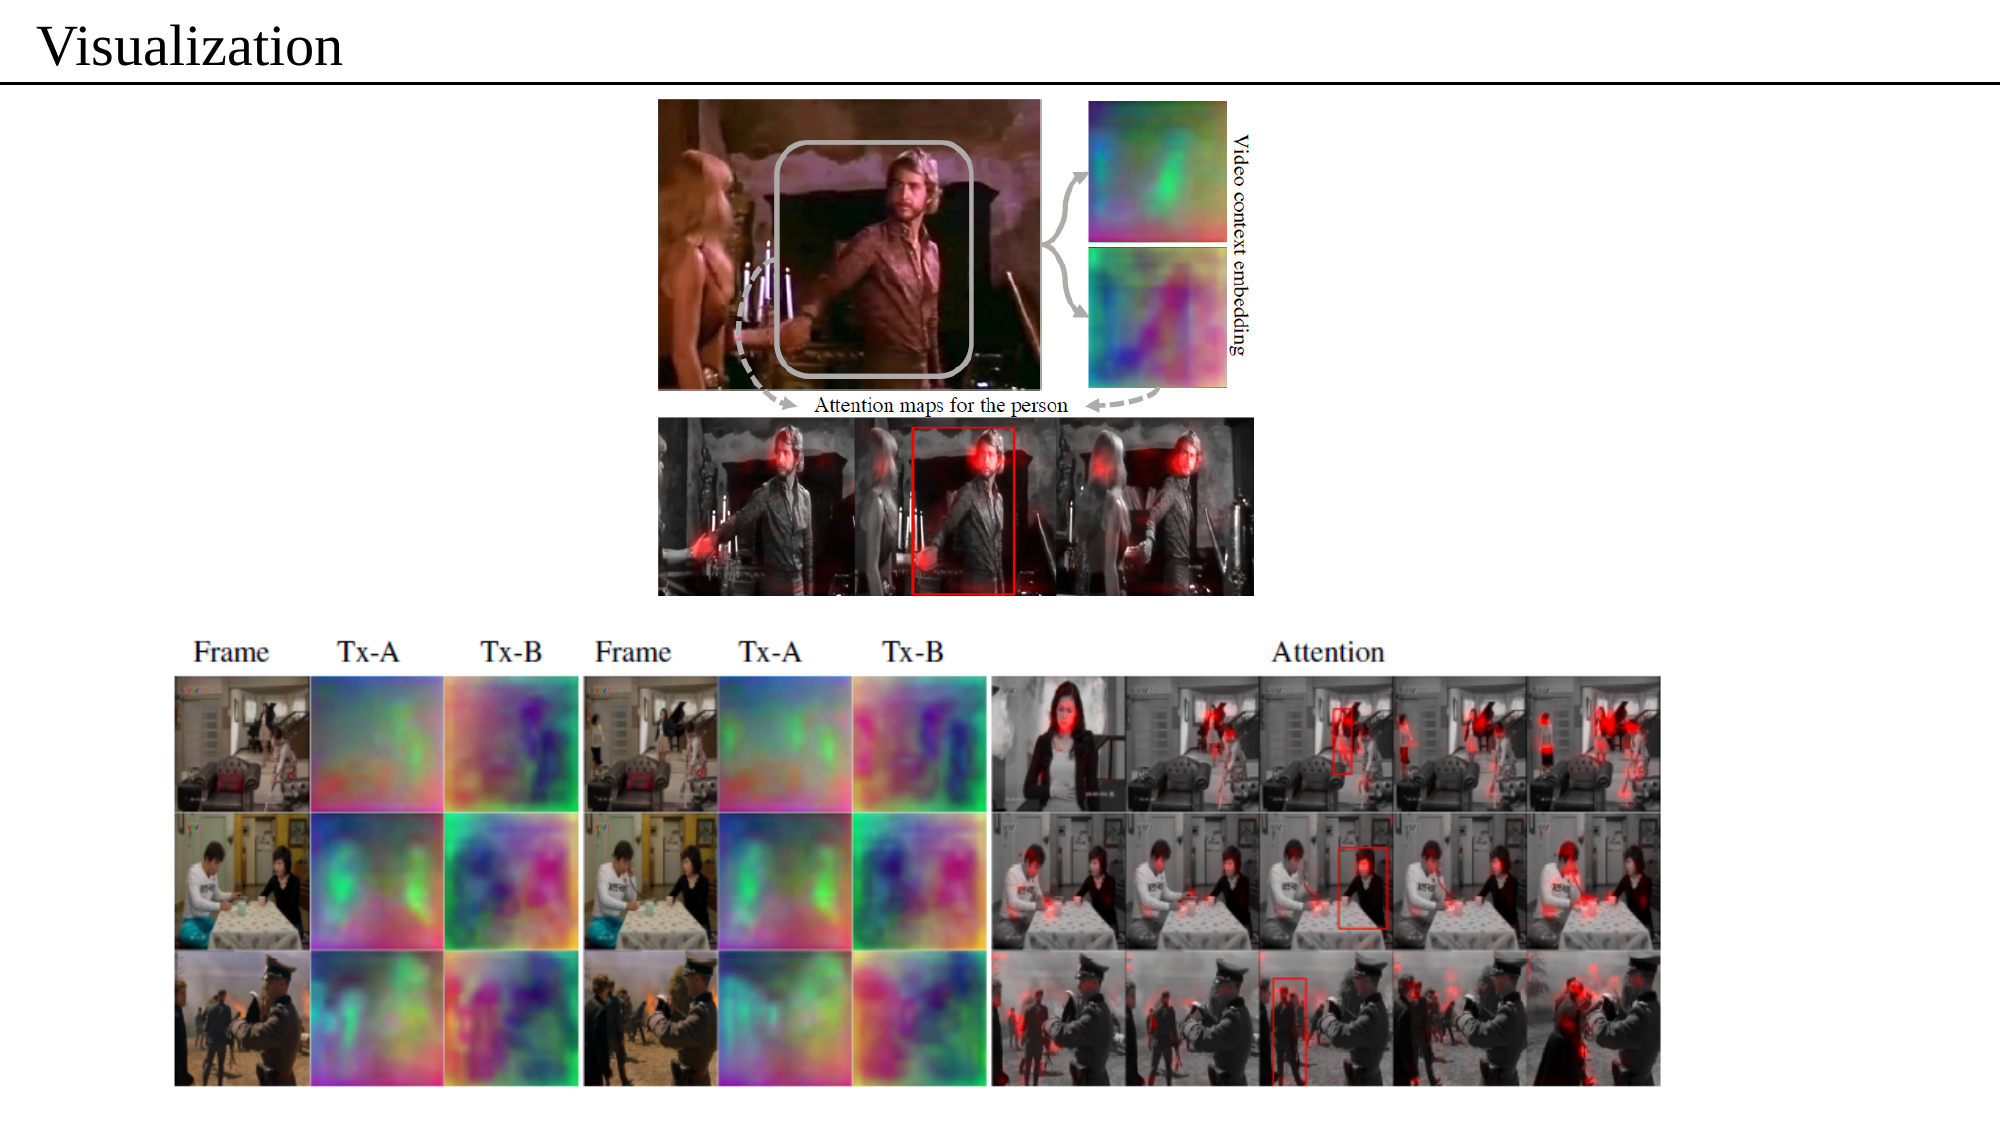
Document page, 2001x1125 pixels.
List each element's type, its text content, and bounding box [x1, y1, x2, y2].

picture [145, 619, 1696, 1102]
picture [653, 96, 1257, 596]
text_box Visualization [21, 0, 468, 83]
